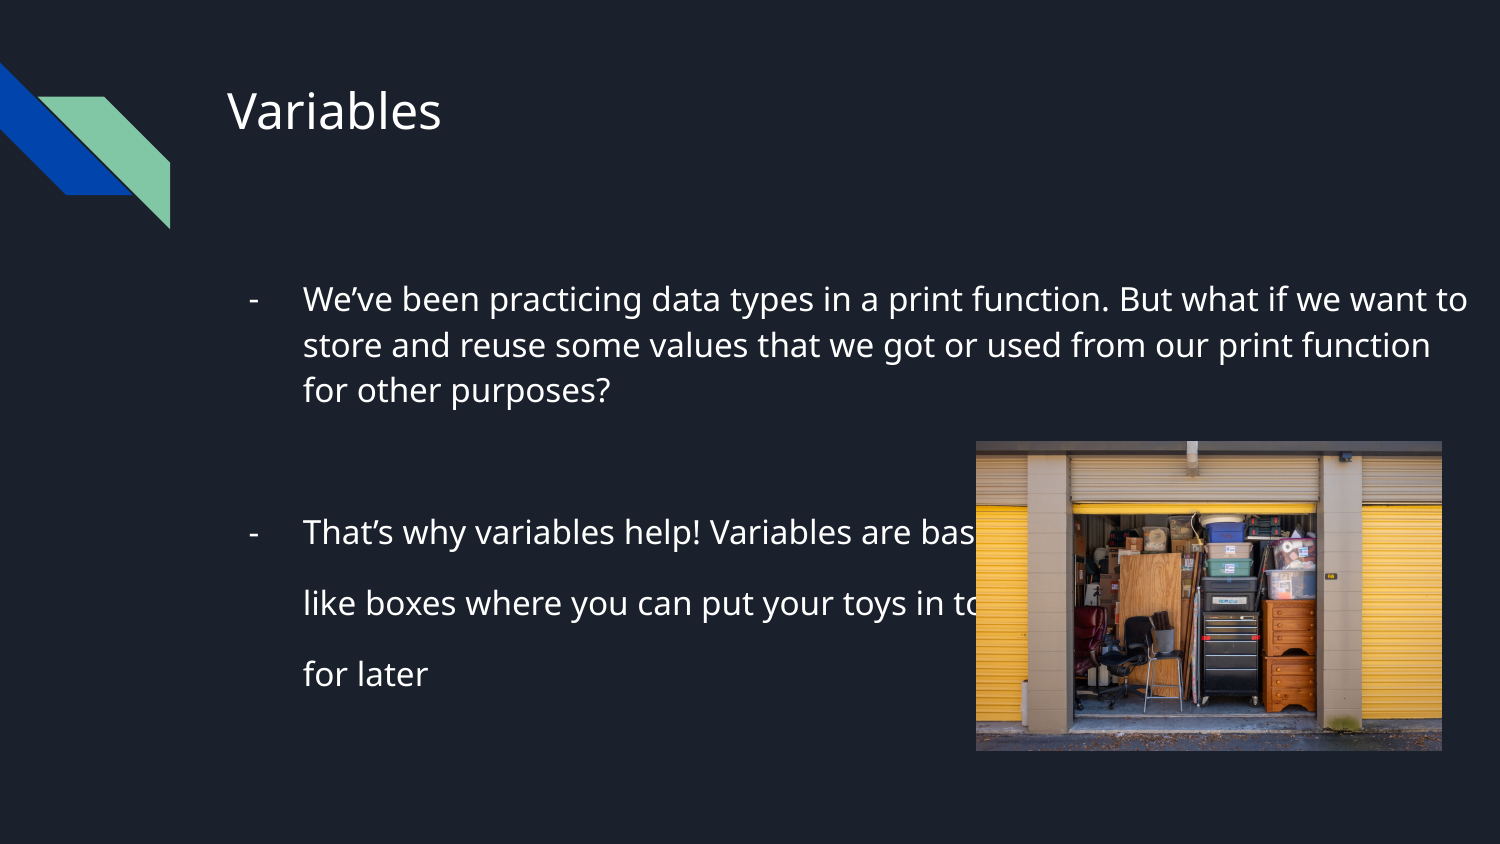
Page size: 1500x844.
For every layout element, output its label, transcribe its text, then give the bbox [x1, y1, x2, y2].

list We’ve been practicing data types in a print function. But what if we want to store and reuse some values that we got or used from our print function for other purposes? That’s why variables help! Variables are basically like boxes where you can put your toys in to save for later [212, 257, 1487, 735]
picture [976, 440, 1442, 752]
title Variables [212, 64, 1368, 215]
